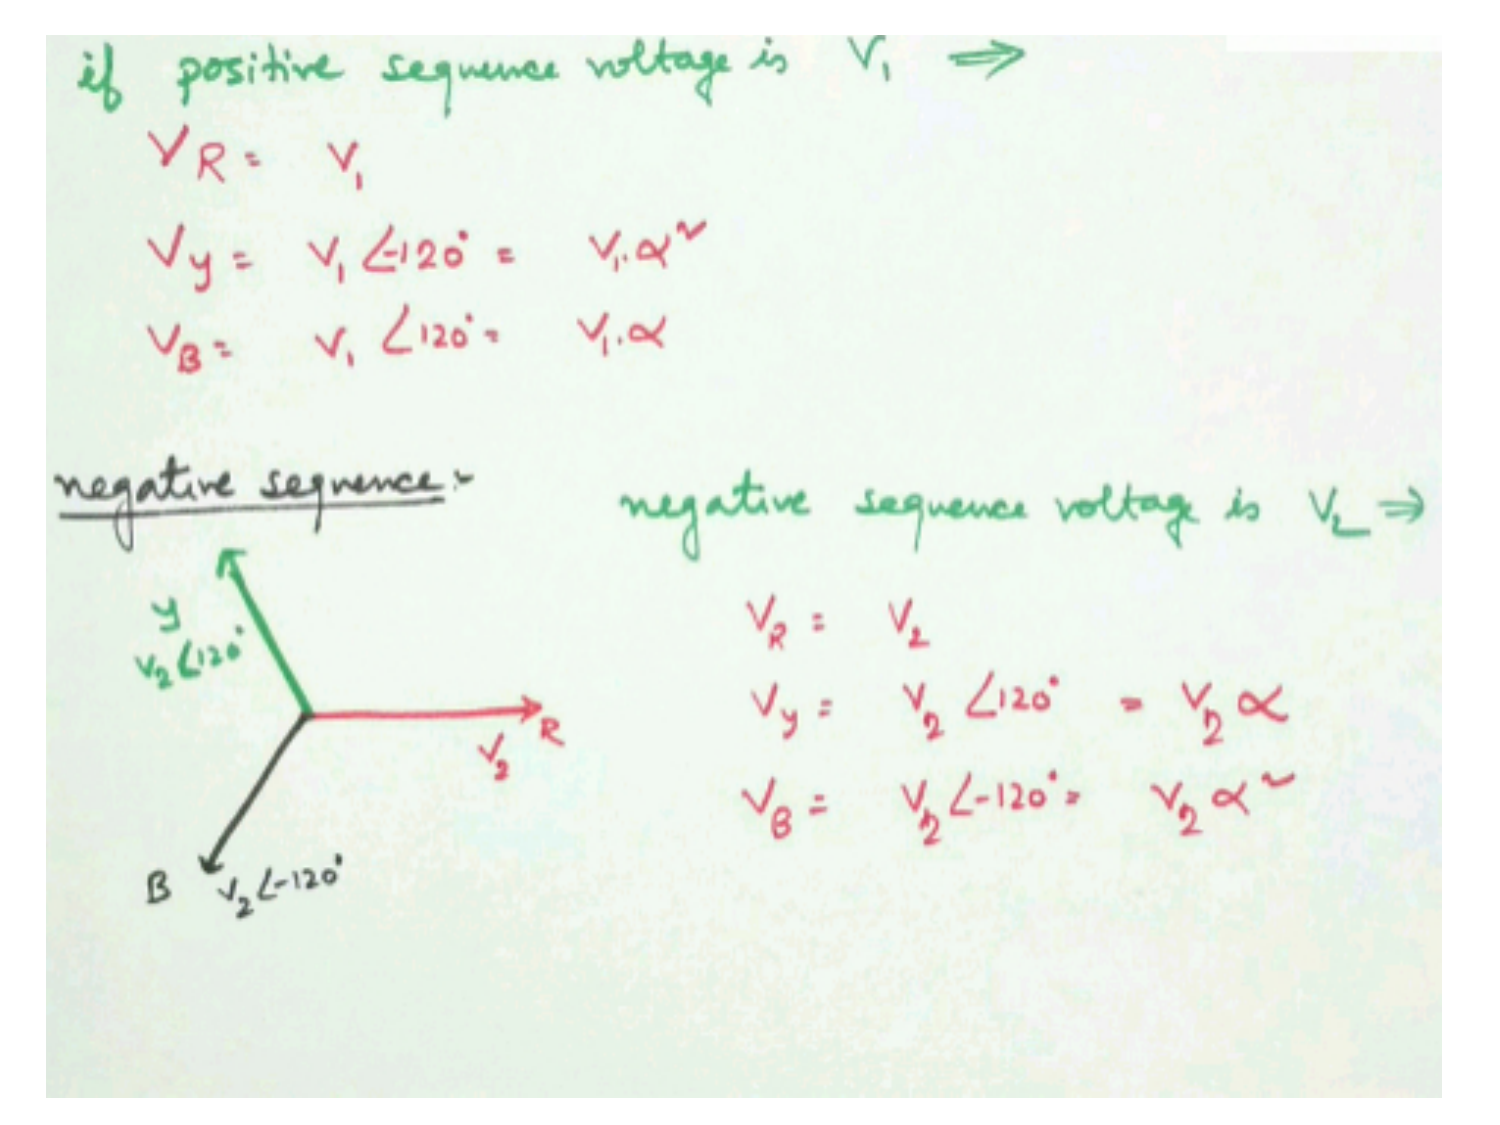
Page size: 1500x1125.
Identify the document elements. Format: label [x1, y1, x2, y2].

picture [46, 34, 1442, 1099]
